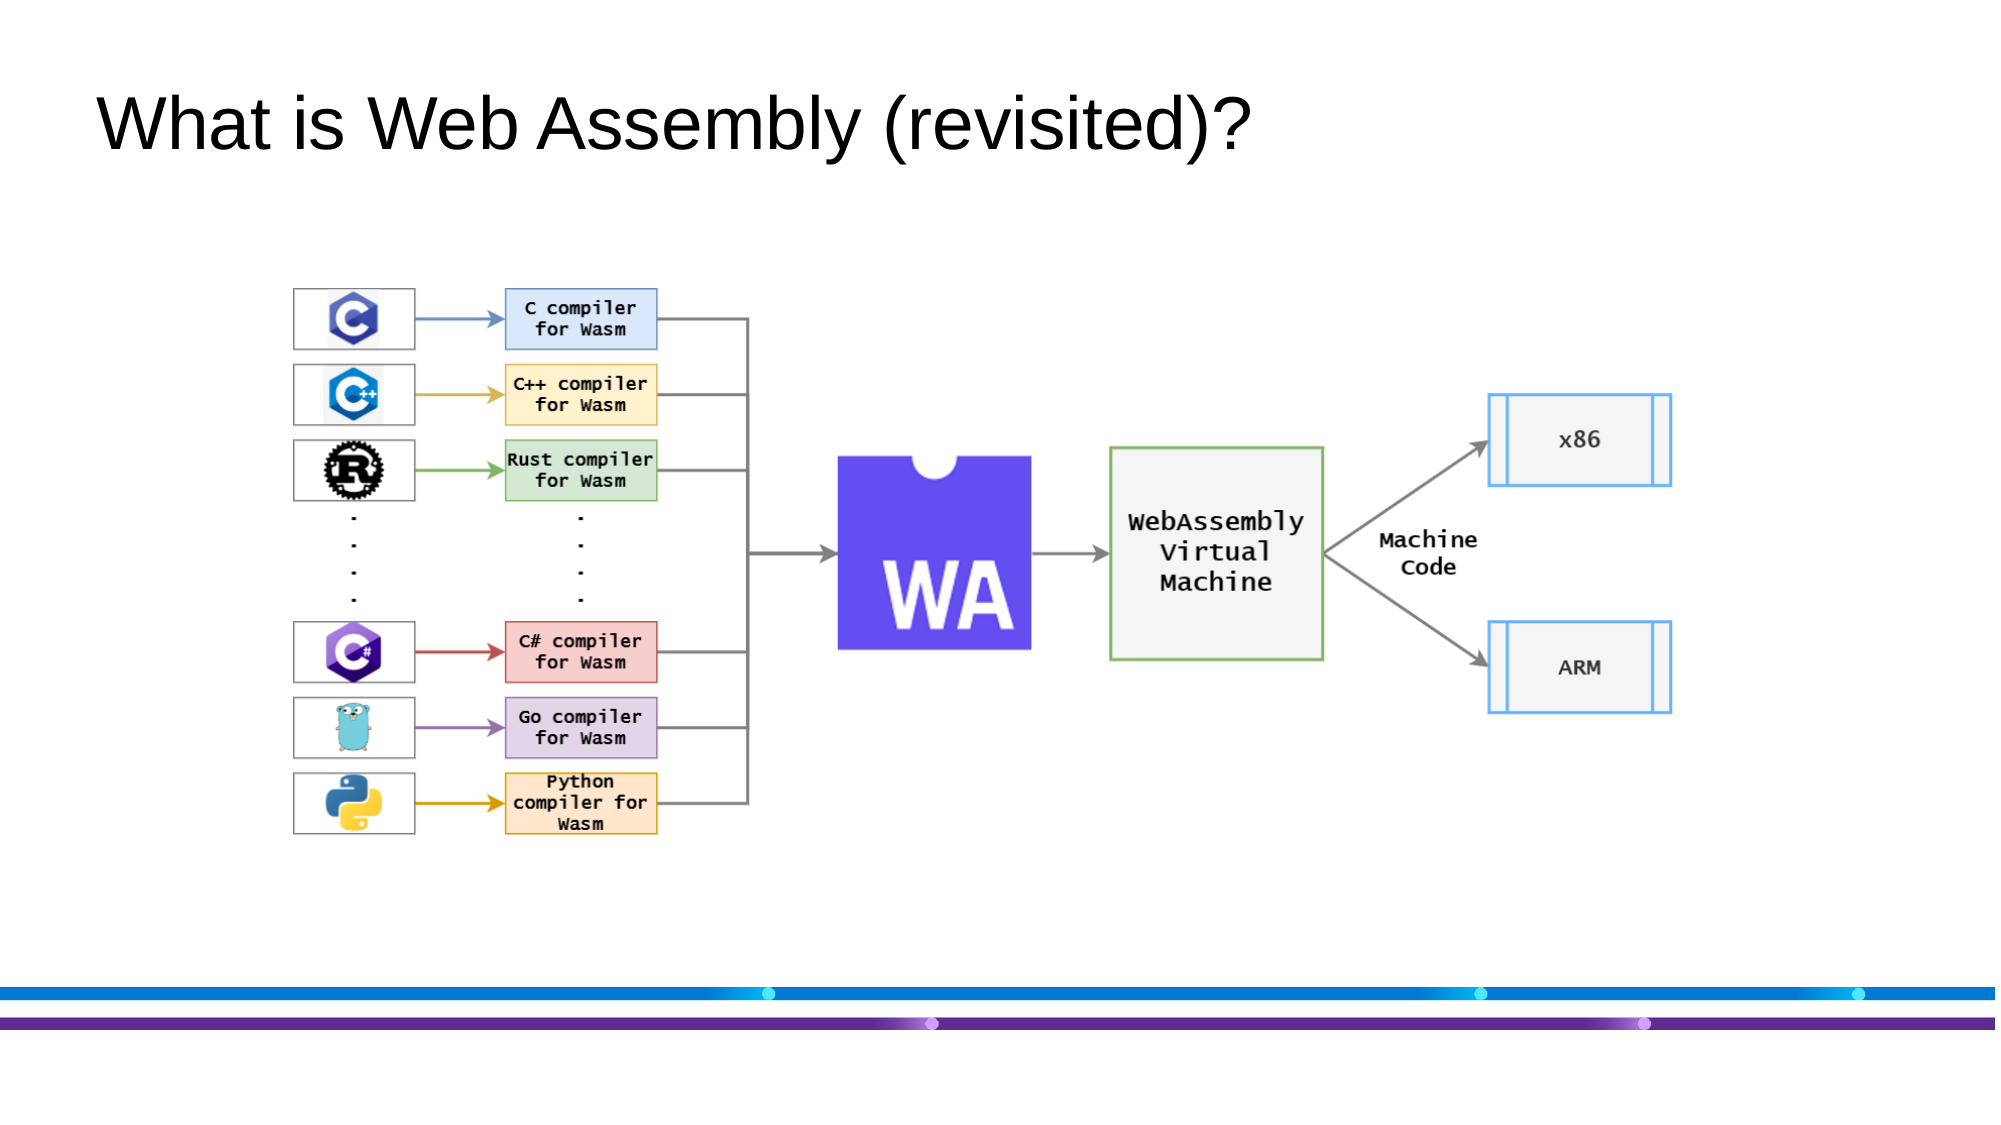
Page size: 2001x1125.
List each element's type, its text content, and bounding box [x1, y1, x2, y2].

picture [293, 288, 1673, 837]
picture [0, 987, 2000, 1030]
title What is Web Assembly (revisited)? [96, 75, 1904, 263]
